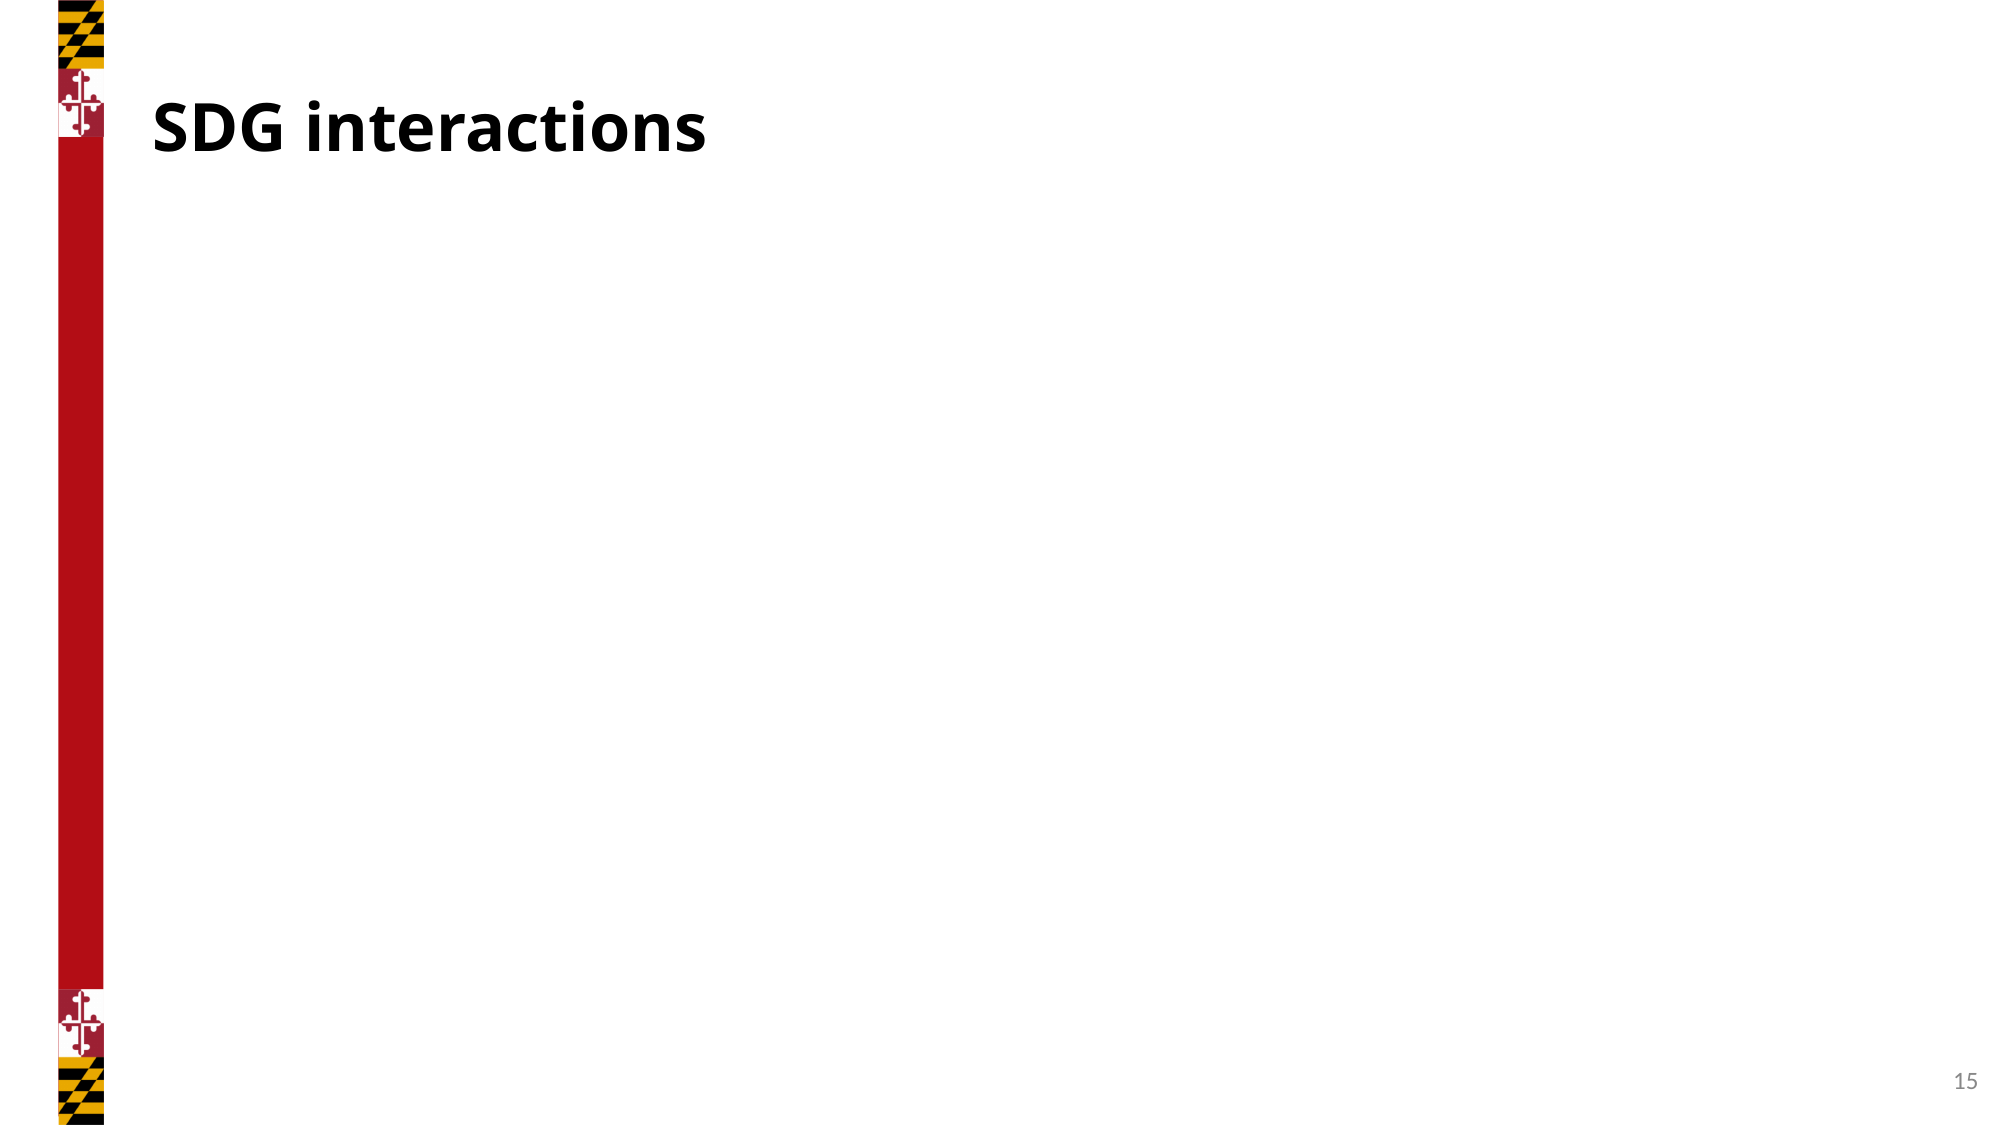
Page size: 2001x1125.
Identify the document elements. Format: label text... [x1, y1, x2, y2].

picture [59, 990, 104, 1124]
picture [59, 1, 104, 137]
title SDG interactions [137, 42, 1925, 207]
